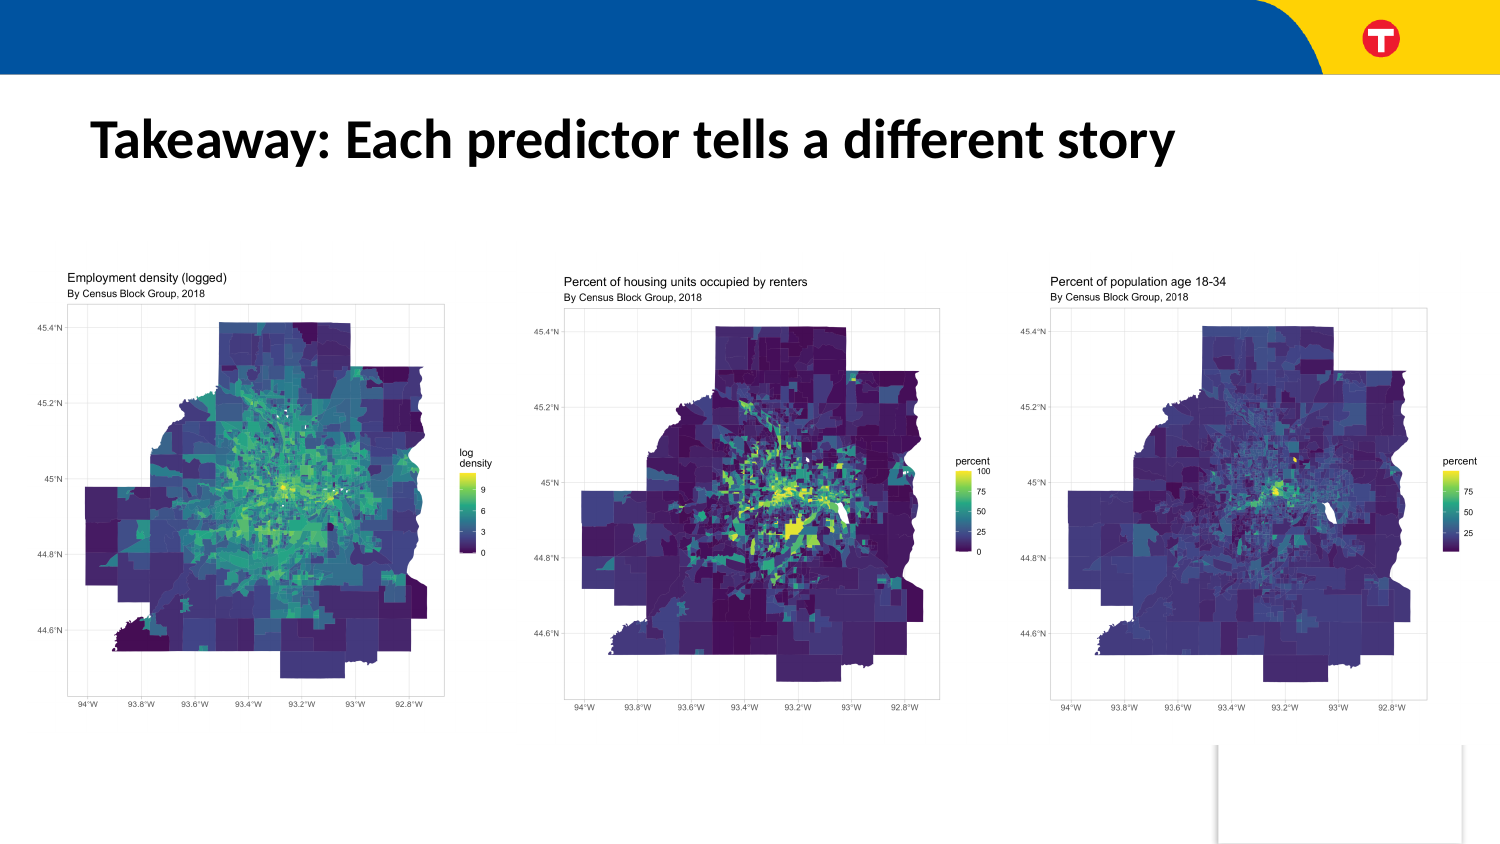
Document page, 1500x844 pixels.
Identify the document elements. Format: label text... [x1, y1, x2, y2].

picture [0, 0, 1500, 844]
title Takeaway: Each predictor tells a different story [75, 74, 1425, 197]
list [27, 241, 518, 733]
